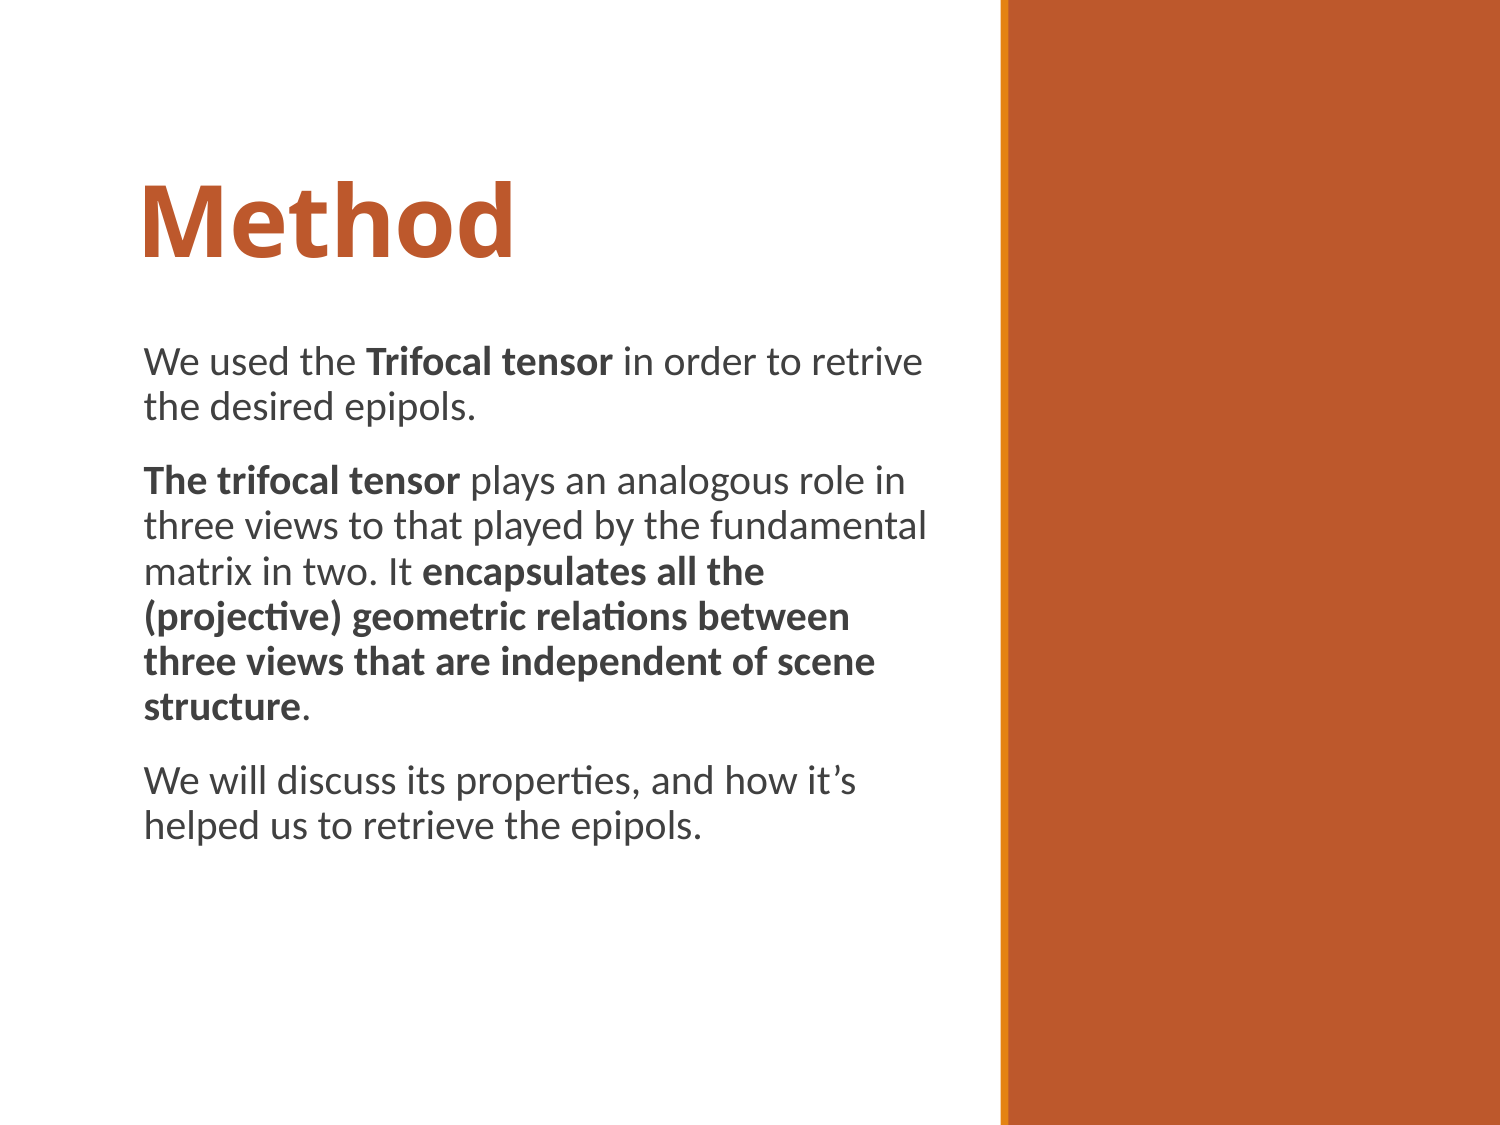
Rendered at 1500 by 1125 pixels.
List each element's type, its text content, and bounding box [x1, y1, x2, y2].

text_box [999, 0, 1010, 1125]
title Method [121, 47, 953, 285]
list We used the Trifocal tensor in order to retrive the desired epipols. The trifocal tensor plays an analogous role in three views to that played by the fundamental matrix in two. It encapsulates all the (projective) geometric relations between three views that are independent of scene structure. We will discuss its properties, and how it’s helped us to retrieve the epipols. [128, 332, 953, 963]
text_box [1010, 0, 1500, 1125]
text_box [0, 0, 999, 1125]
